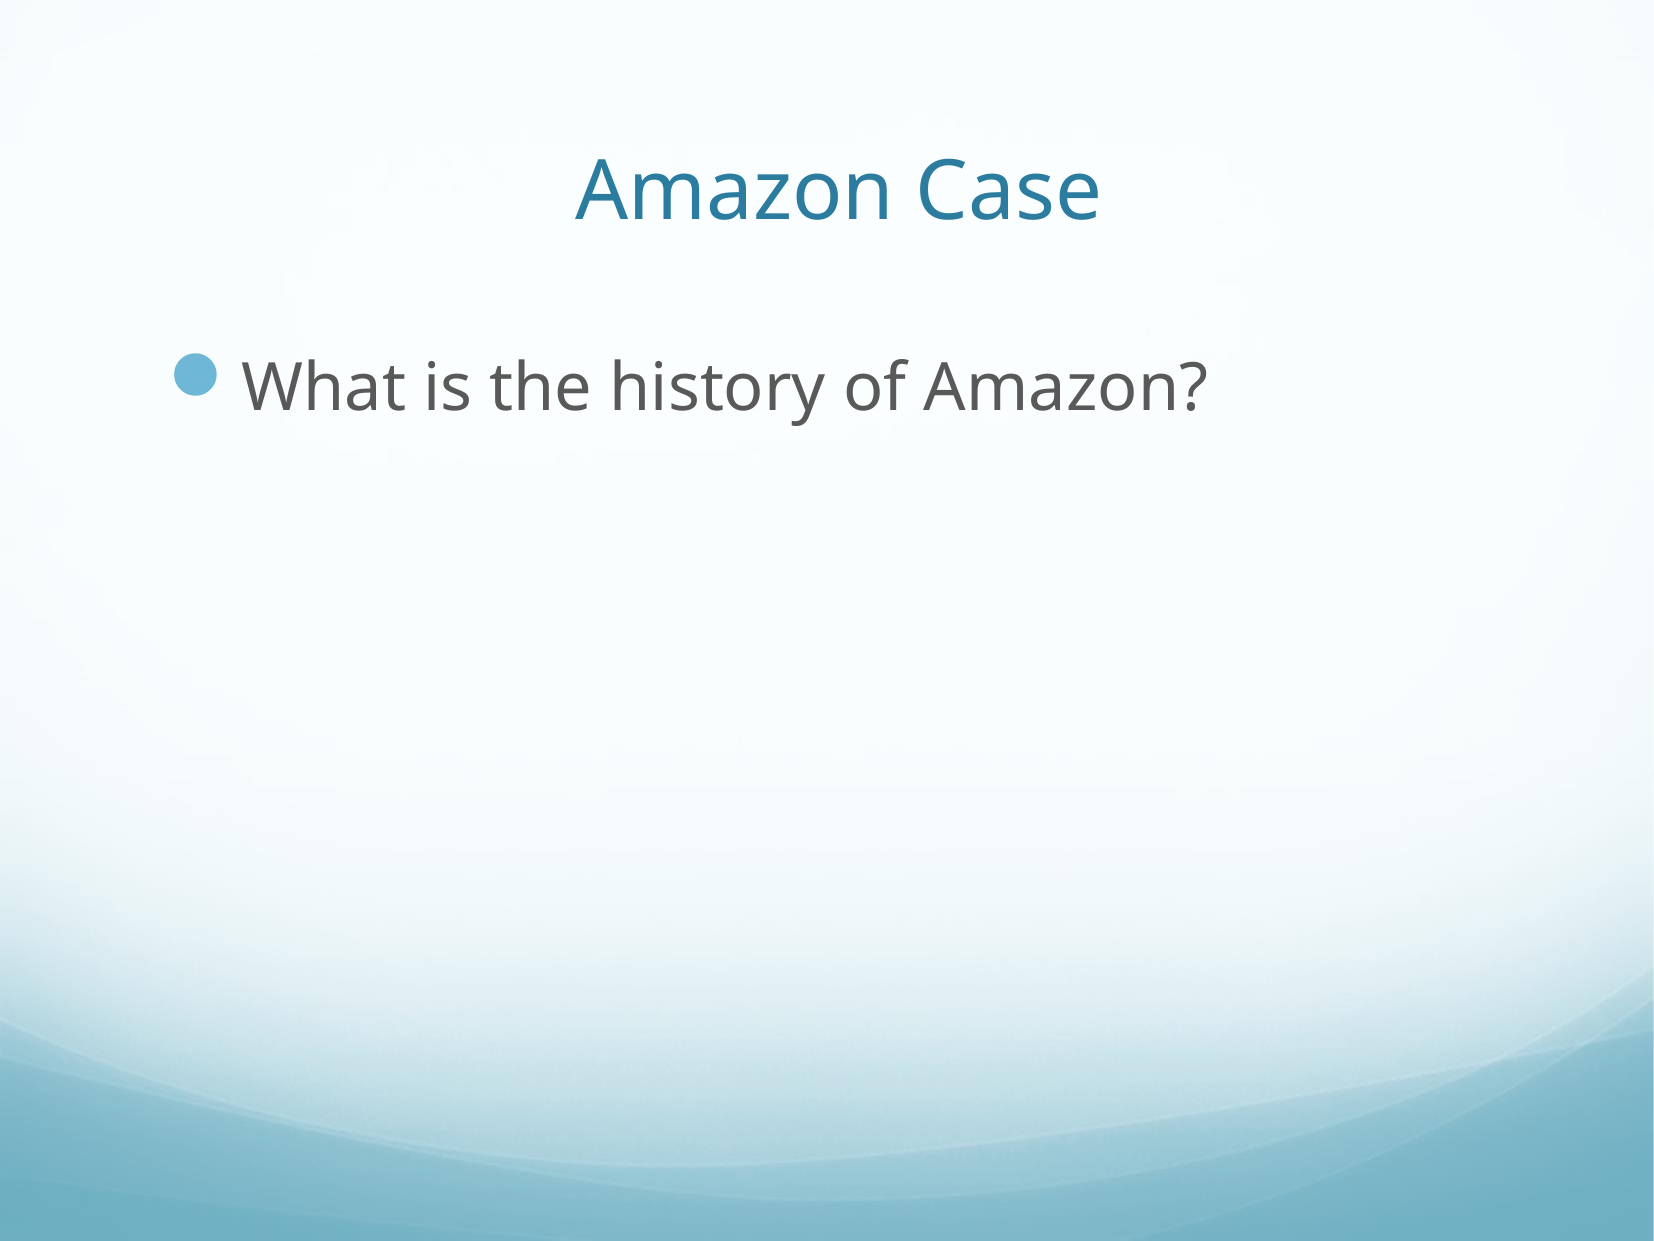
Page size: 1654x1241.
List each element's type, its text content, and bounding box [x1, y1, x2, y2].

picture [0, 0, 1654, 1241]
list What is the history of Amazon? [151, 335, 1565, 1241]
title Amazon Case [64, 52, 1615, 246]
